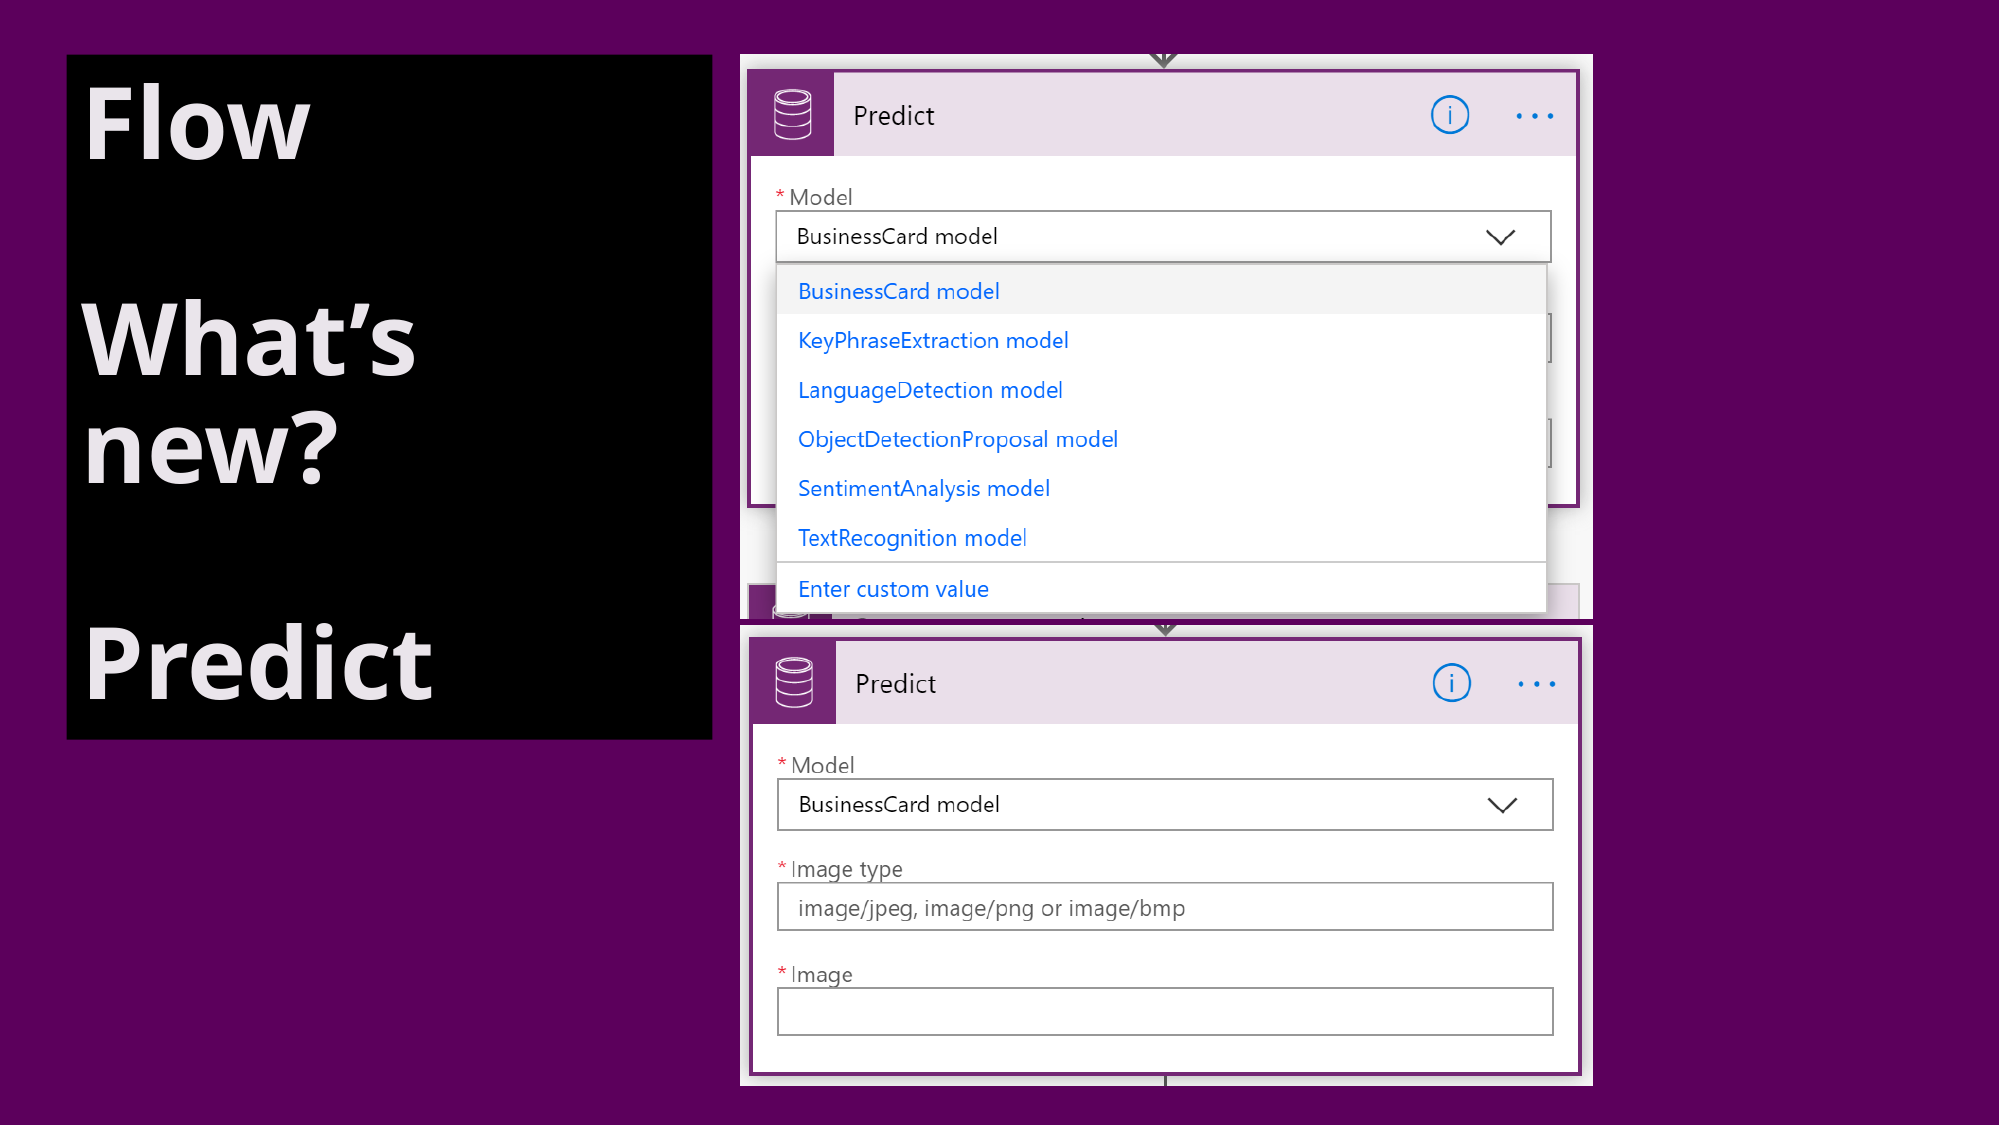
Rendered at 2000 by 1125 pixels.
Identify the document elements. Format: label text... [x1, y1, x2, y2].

picture [740, 54, 1593, 619]
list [740, 625, 1593, 1086]
title Flow What’s new? Predict [66, 54, 713, 740]
